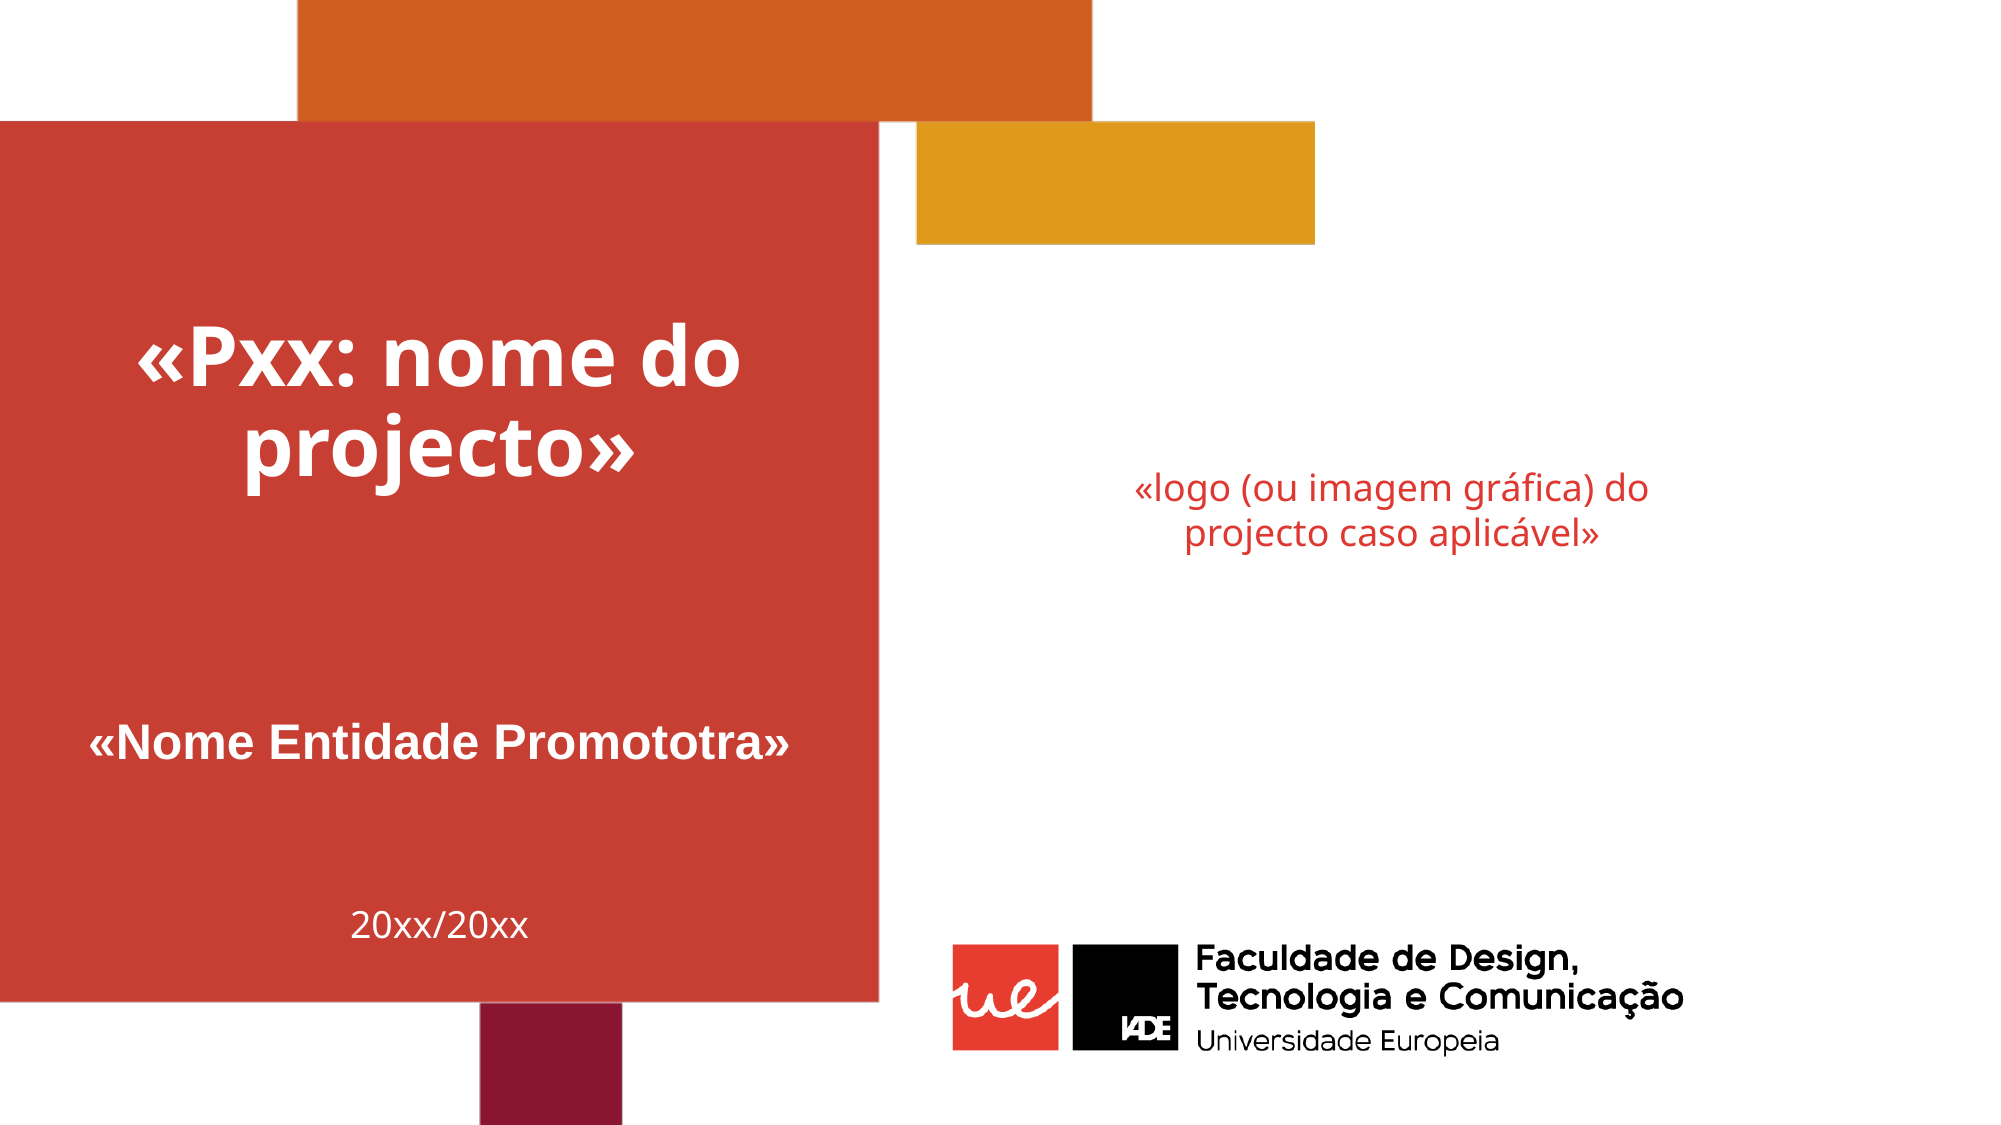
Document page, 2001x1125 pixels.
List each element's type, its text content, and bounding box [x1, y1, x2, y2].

text_box «logo (ou imagem gráfica) do projecto caso aplicável» [1068, 456, 1717, 562]
subtitle «Nome Entidade Promototra» [57, 637, 821, 850]
picture [0, 0, 1716, 1125]
list 20xx/20xx [57, 882, 821, 971]
title «Pxx: nome do projecto» [57, 191, 821, 619]
